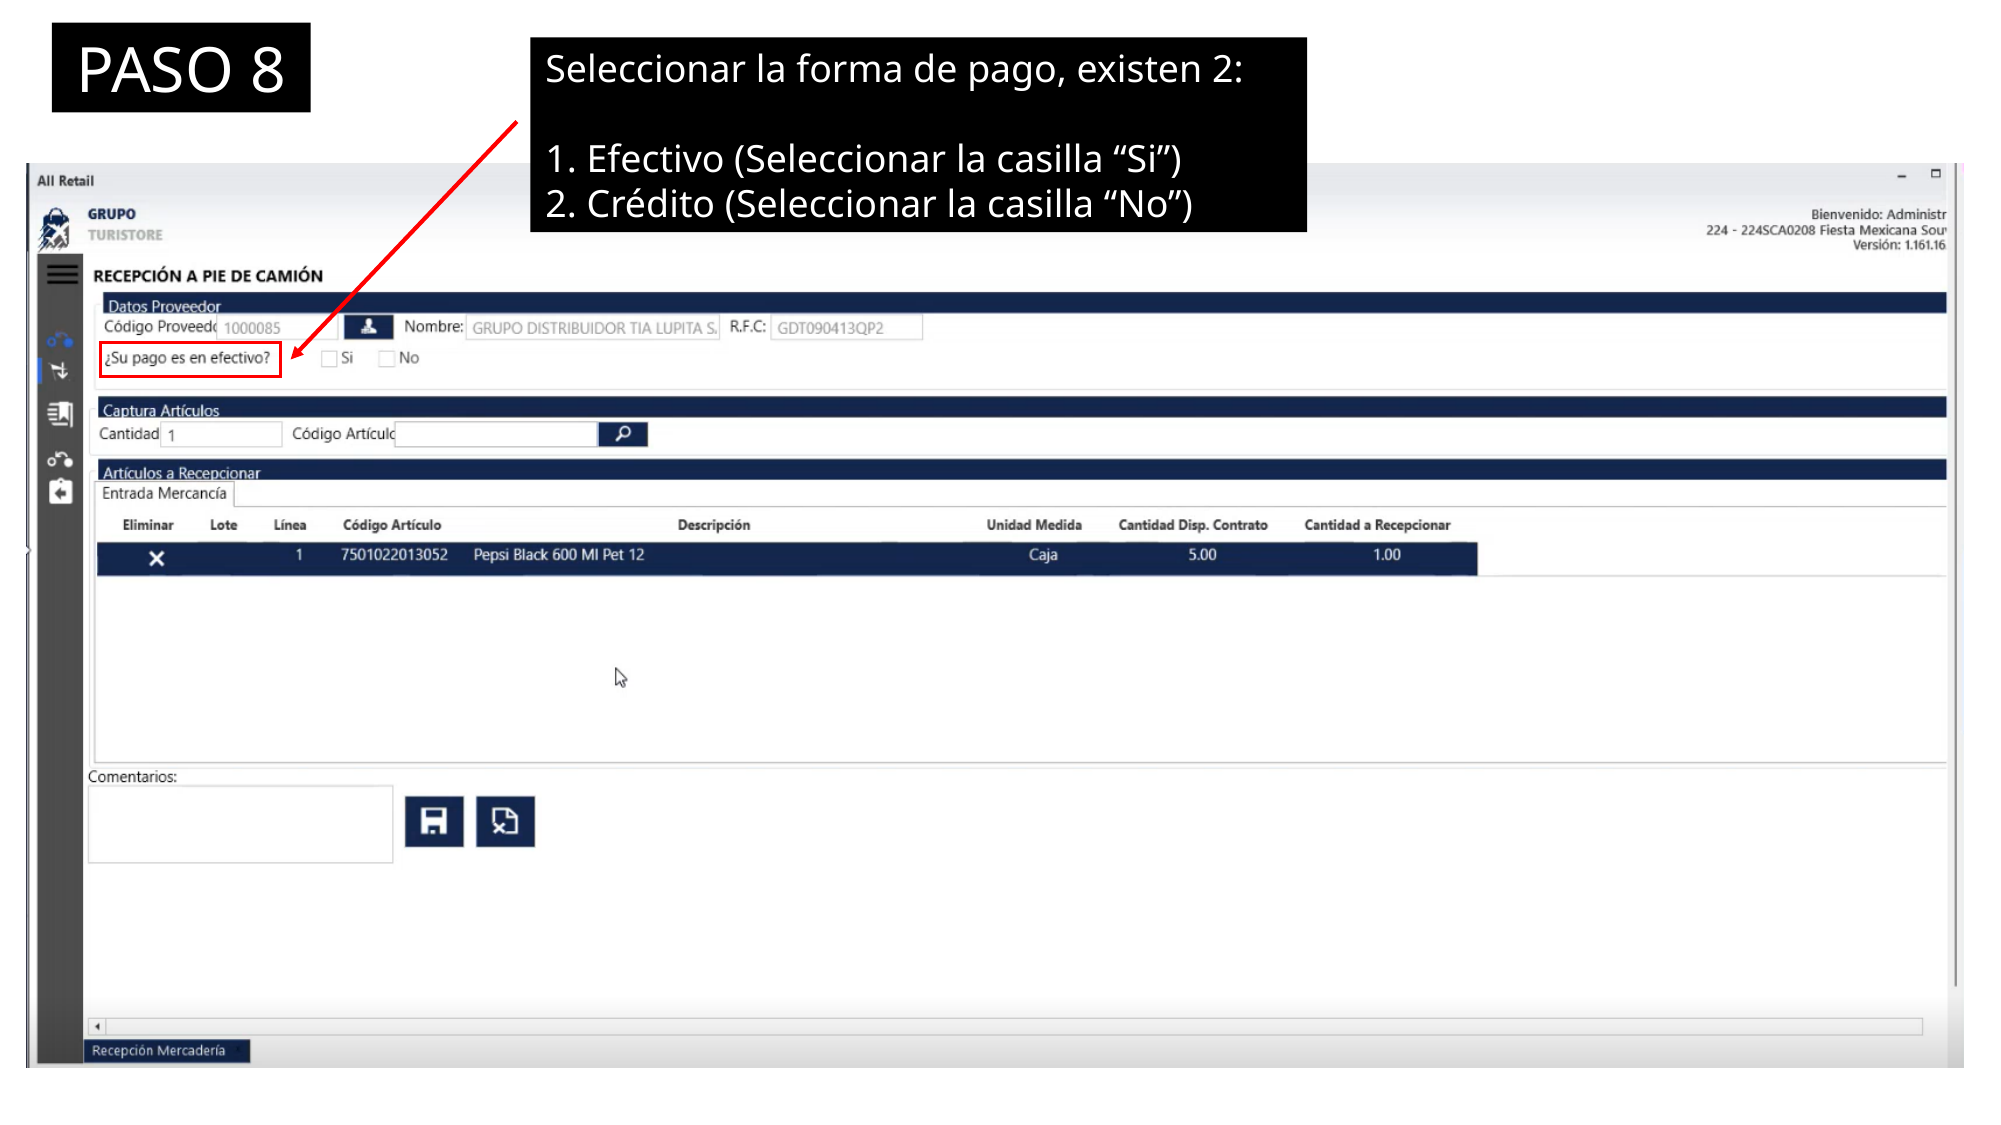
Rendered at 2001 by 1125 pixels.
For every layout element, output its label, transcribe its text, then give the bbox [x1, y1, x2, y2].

text_box Seleccionar la forma de pago, existen 2: 1. Efectivo (Seleccionar la casilla “Si”) 2. Crédito (Seleccionar la casilla “No”) [530, 37, 1308, 162]
picture [26, 162, 1965, 1069]
text_box PASO 8 [51, 22, 311, 113]
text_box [290, 121, 518, 360]
